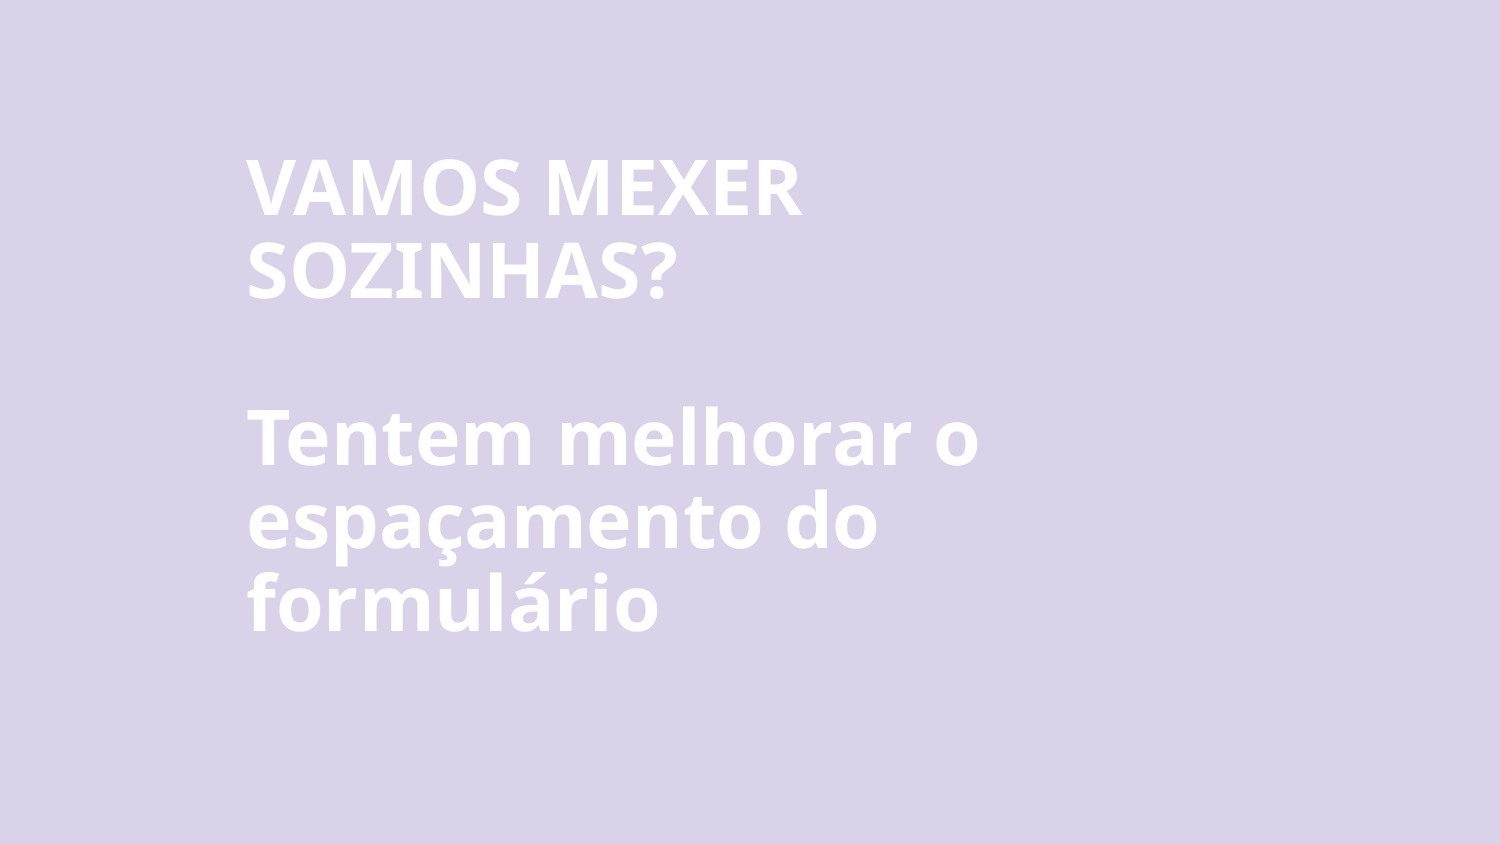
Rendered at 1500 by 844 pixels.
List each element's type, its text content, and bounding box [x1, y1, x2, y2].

text_box VAMOS MEXER SOZINHAS? Tentem melhorar o espaçamento do formulário [231, 203, 1188, 594]
